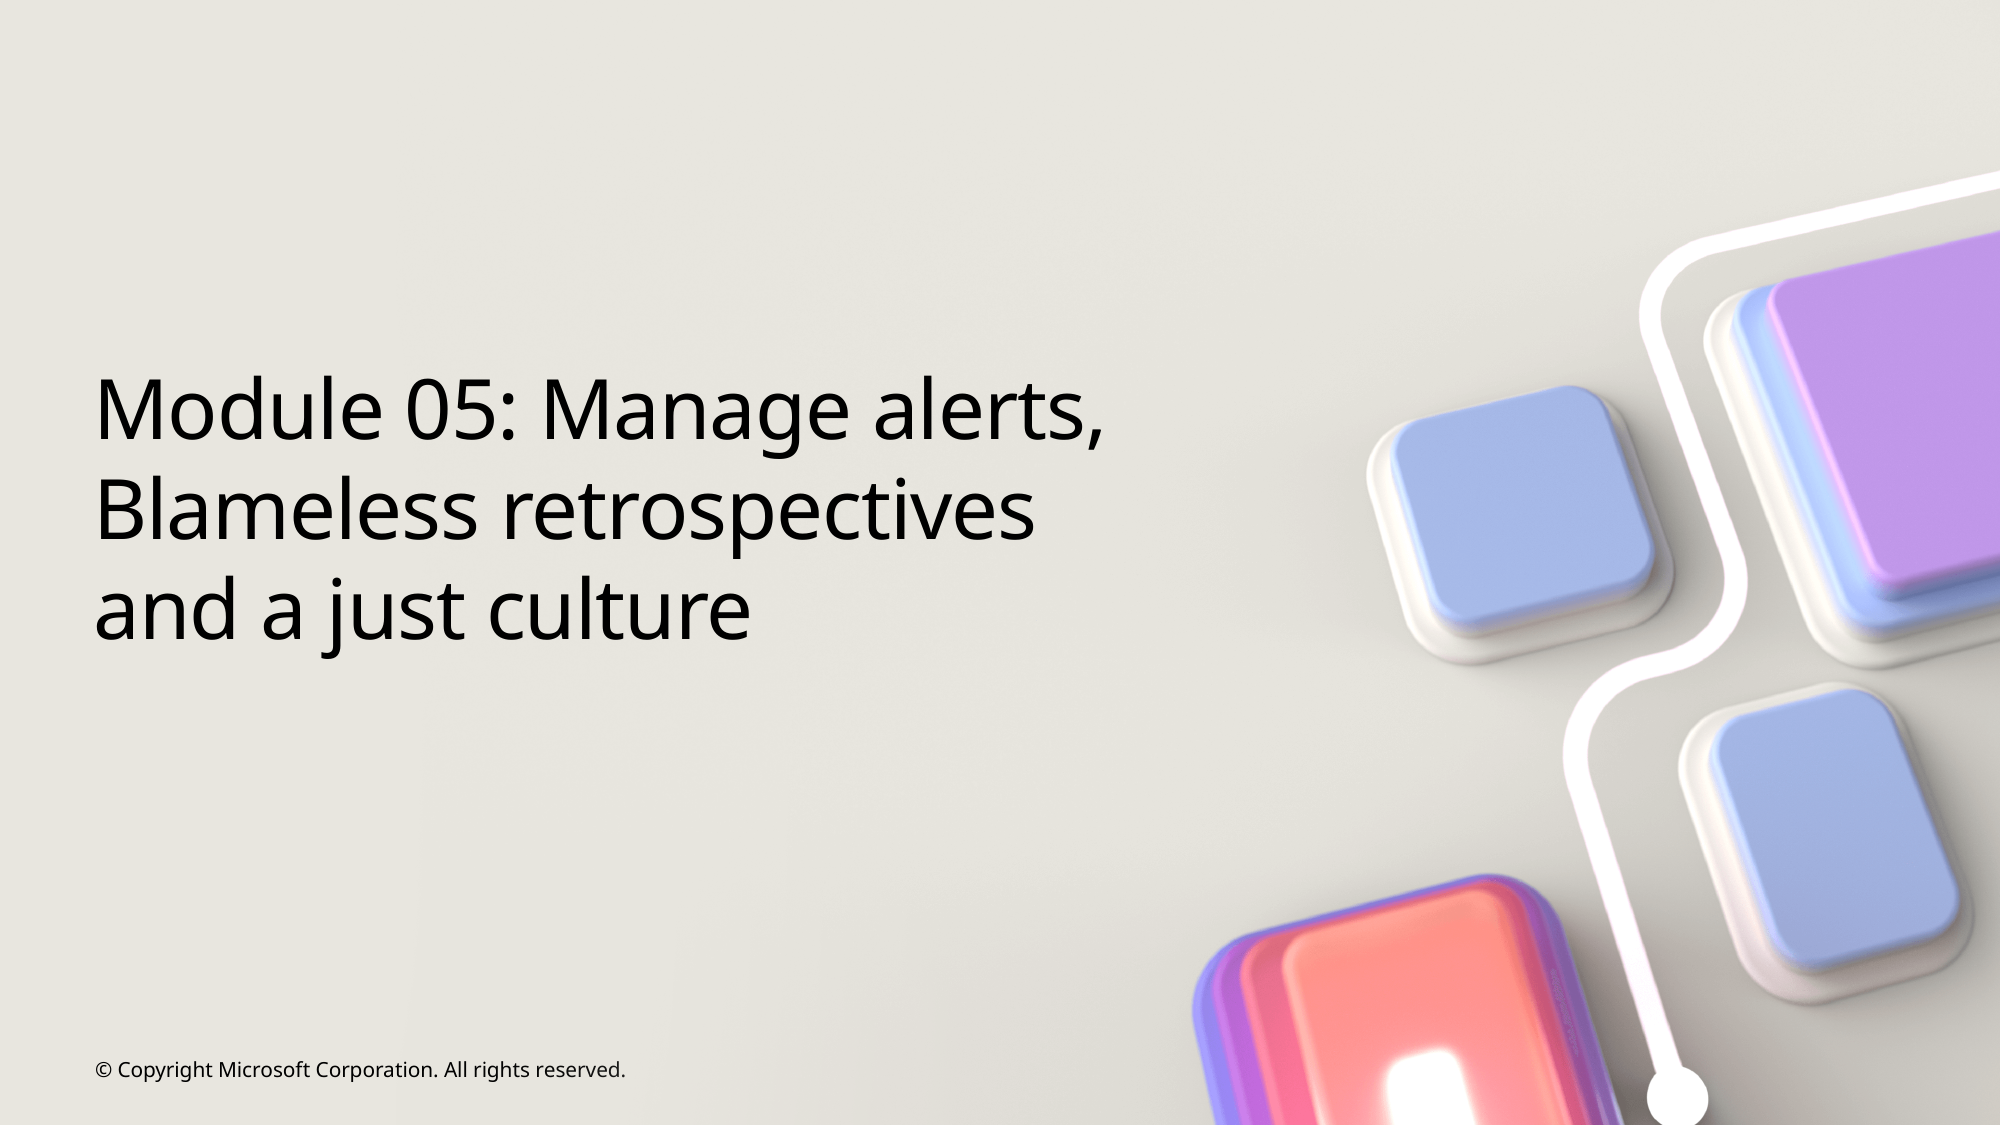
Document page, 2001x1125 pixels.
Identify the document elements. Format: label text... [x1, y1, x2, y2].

picture [396, 0, 2000, 1125]
title Module 05: Manage alerts, Blameless retrospectives and a just culture [93, 353, 1135, 657]
